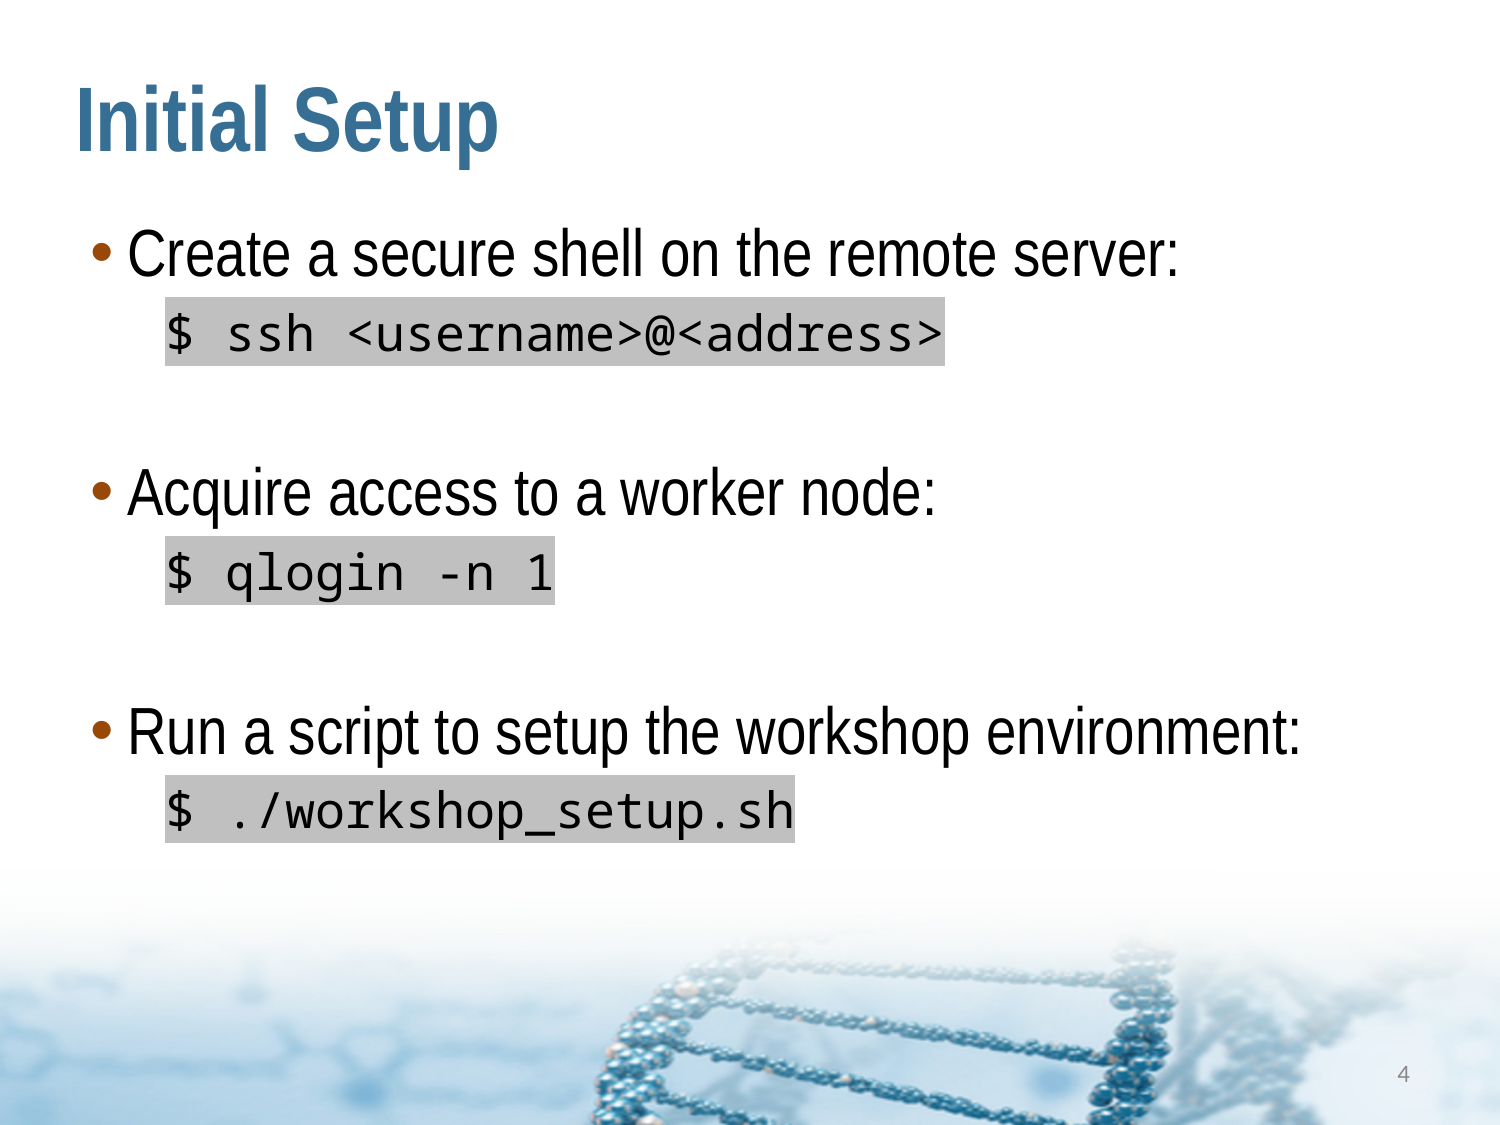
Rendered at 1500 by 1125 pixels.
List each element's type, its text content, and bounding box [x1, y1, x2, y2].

slide_number 4 [1074, 1042, 1425, 1103]
title Initial Setup [60, 20, 1455, 209]
picture [0, 862, 1500, 1125]
list Create a secure shell on the remote server: $ ssh <username>@<address> Acquire access to a worker node: $ qlogin -n 1 Run a script to setup the workshop environment: $ ./workshop_setup.sh [75, 211, 1425, 998]
